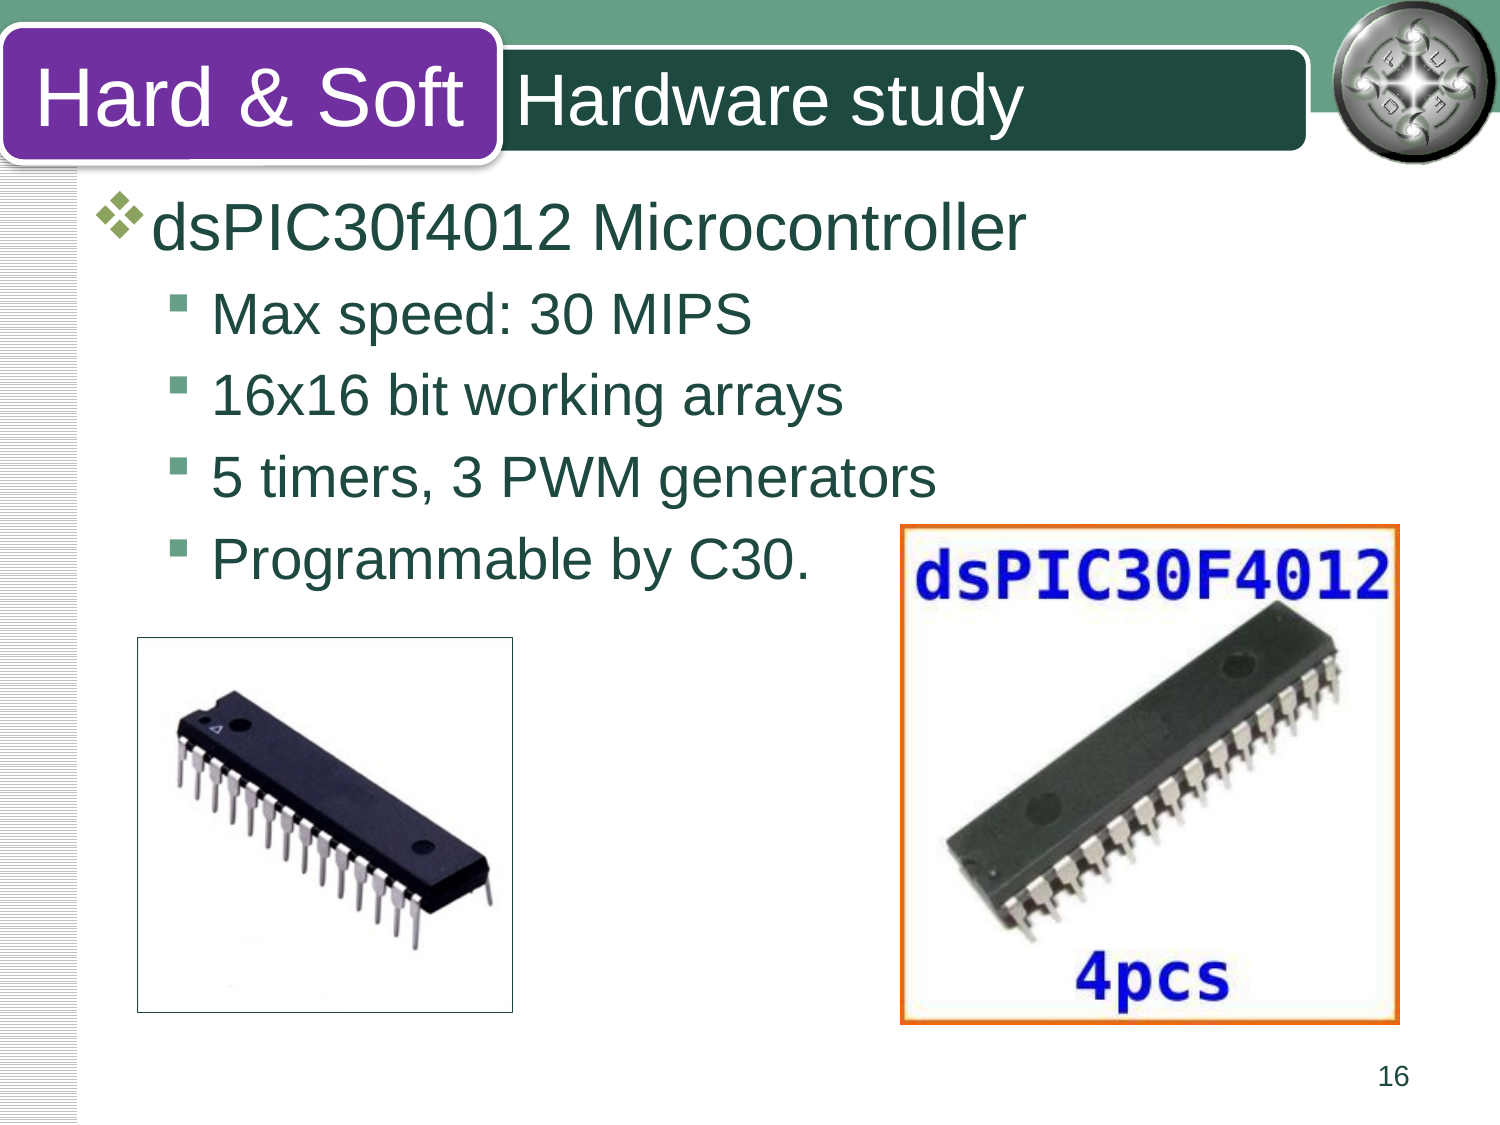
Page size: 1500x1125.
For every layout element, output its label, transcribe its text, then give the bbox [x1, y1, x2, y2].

picture [1312, 0, 1500, 201]
picture [899, 524, 1401, 1026]
slide_number 16 [1074, 1049, 1426, 1103]
picture [137, 637, 513, 1013]
text_box Hard & Soft [0, 21, 504, 166]
title Hardware study [508, 49, 1307, 143]
list dsPIC30f4012 Microcontroller Max speed: 30 MIPS 16x16 bit working arrays 5 timers, 3 PWM generators Programmable by C30. [74, 176, 1426, 1001]
